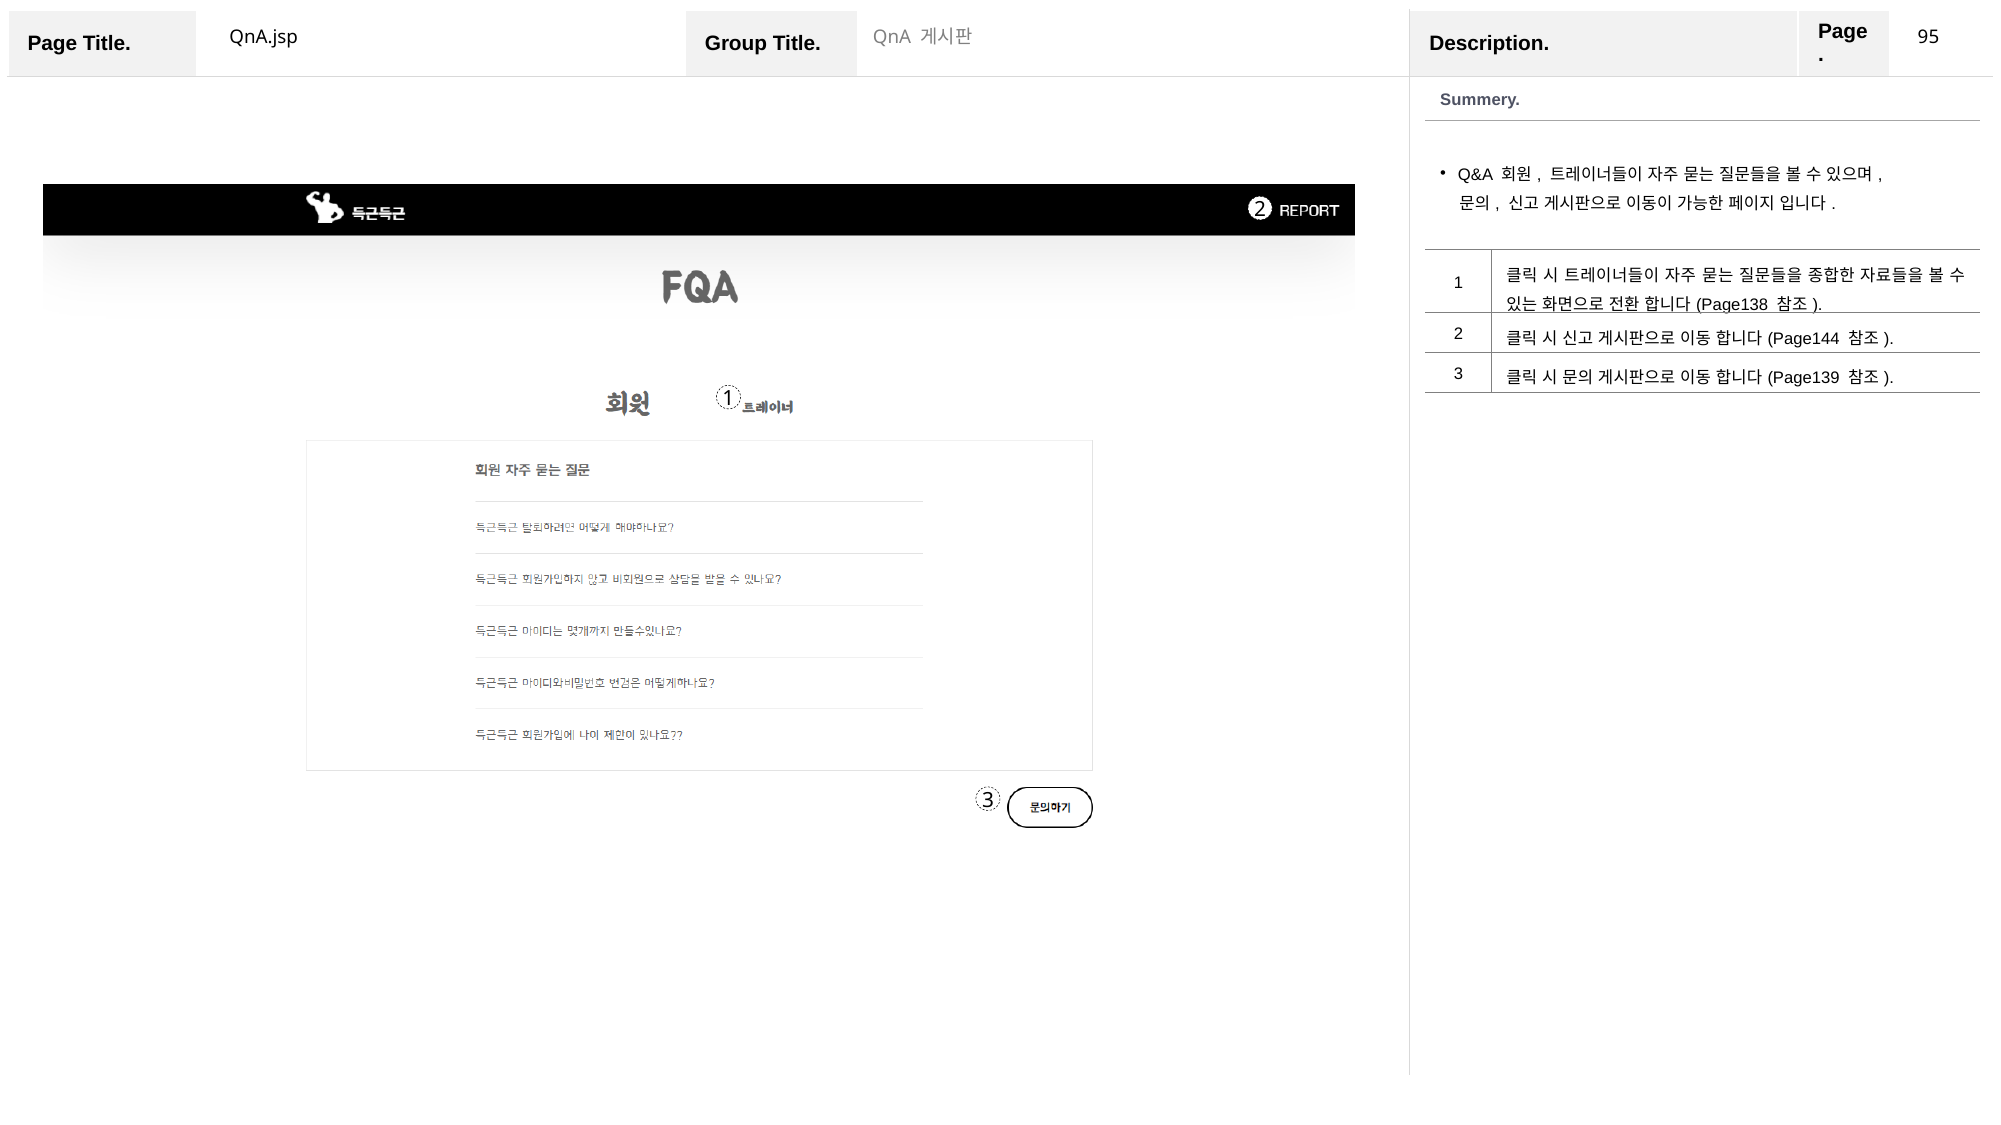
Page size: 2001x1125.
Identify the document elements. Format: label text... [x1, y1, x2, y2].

table_cell 3 [1425, 353, 1491, 392]
list QnA 게시판 [858, 18, 1405, 55]
table_cell 클릭 시 신고 게시판으로 이동 합니다(Page144 참조). [1492, 313, 1980, 352]
table_cell 클릭 시 문의 게시판으로 이동 합니다(Page139 참조). [1492, 353, 1980, 392]
table_cell 1 [1425, 250, 1491, 312]
list QnA.jsp [196, 18, 684, 55]
table_cell Q&A 회원, 트레이너들이 자주 묻는 질문들을 볼 수 있으며, 문의, 신고 게시판으로 이동이 가능한 페이지 입니다. [1425, 121, 1980, 249]
text_box 95 [1902, 17, 2000, 58]
table_cell 클릭 시 트레이너들이 자주 묻는 질문들을 종합한 자료들을 볼 수 있는 화면으로 전환 합니다(Page138 참조). [1492, 250, 1980, 312]
picture [42, 184, 1355, 957]
table_header Summery. [1425, 78, 1980, 120]
table_cell 2 [1425, 313, 1491, 352]
